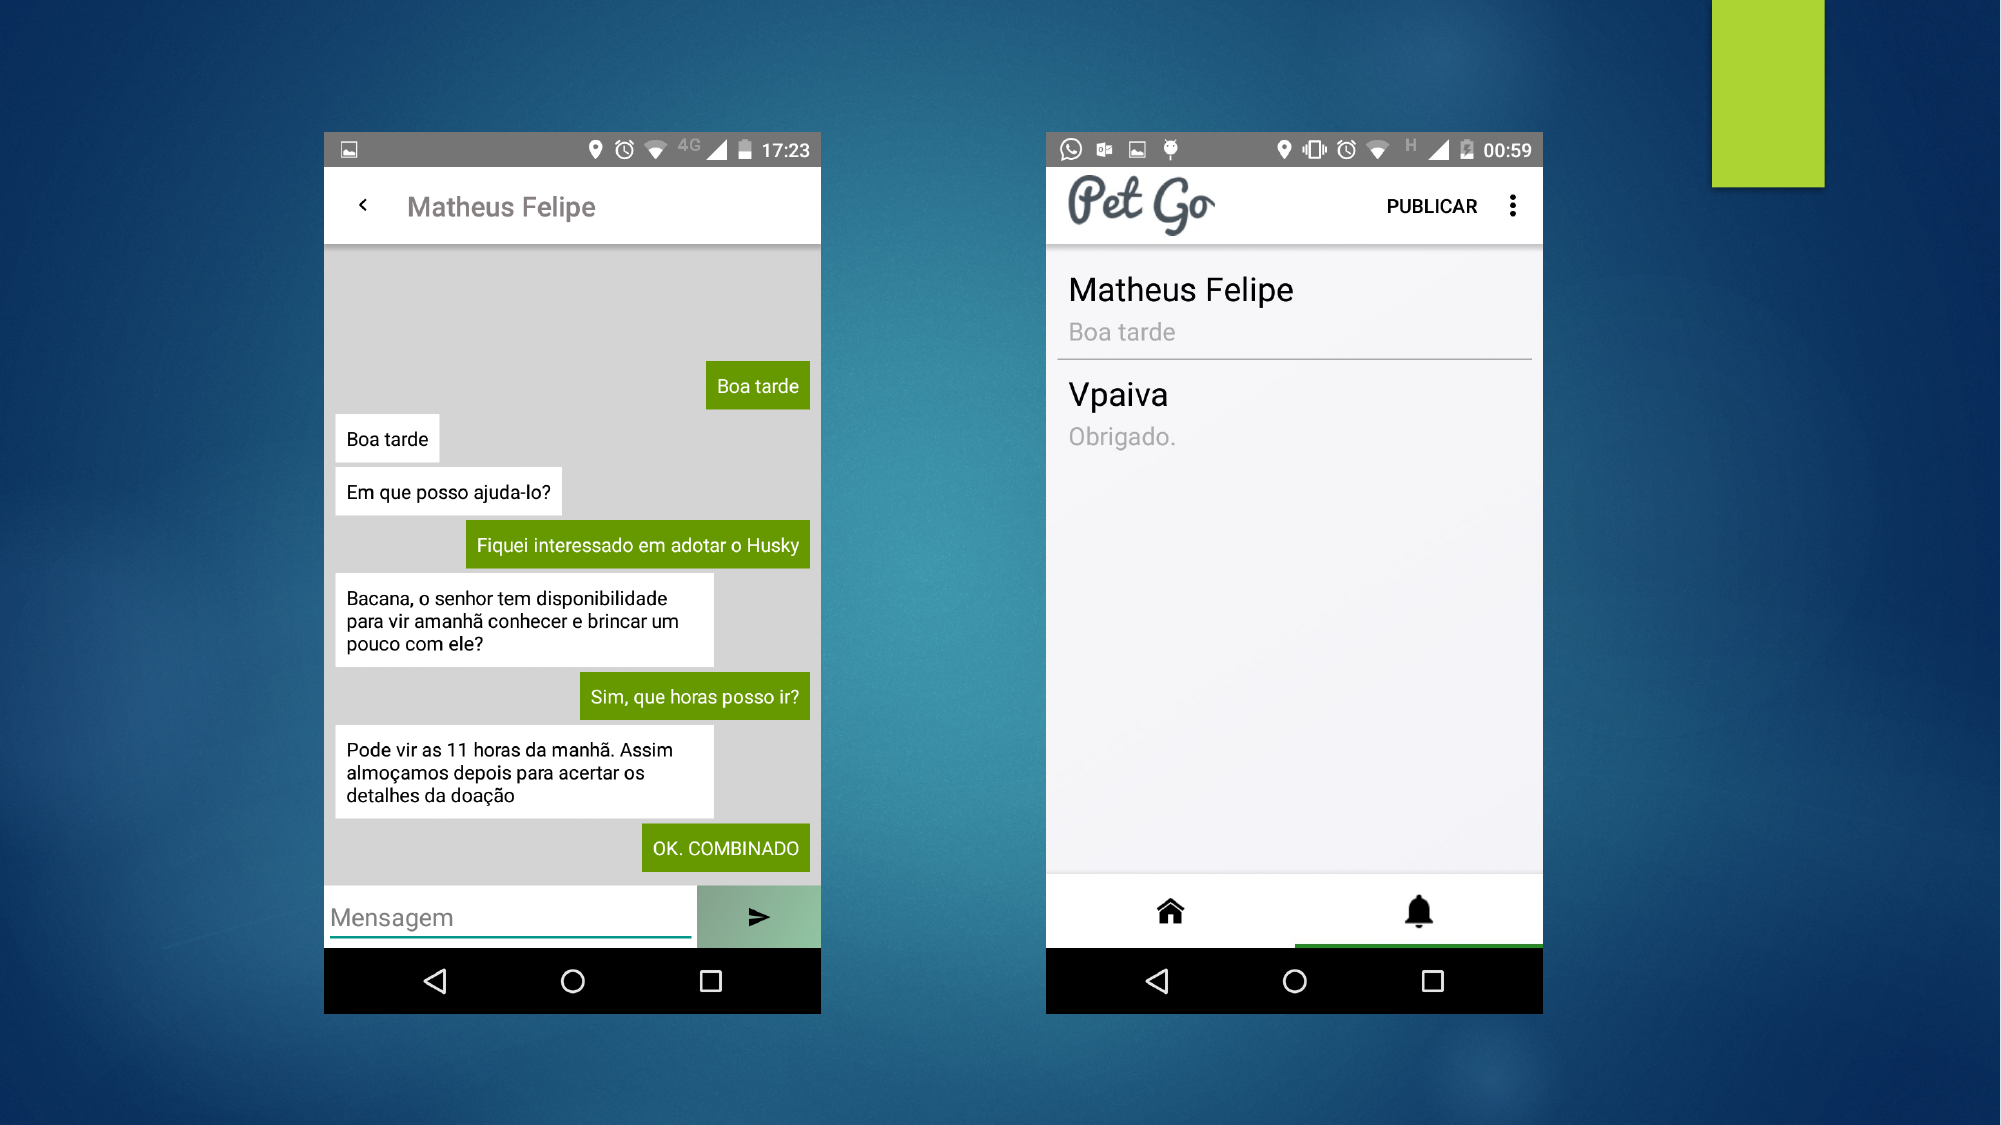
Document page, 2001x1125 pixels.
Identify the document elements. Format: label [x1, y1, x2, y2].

picture [0, 132, 821, 1125]
picture [1046, 0, 1576, 1125]
